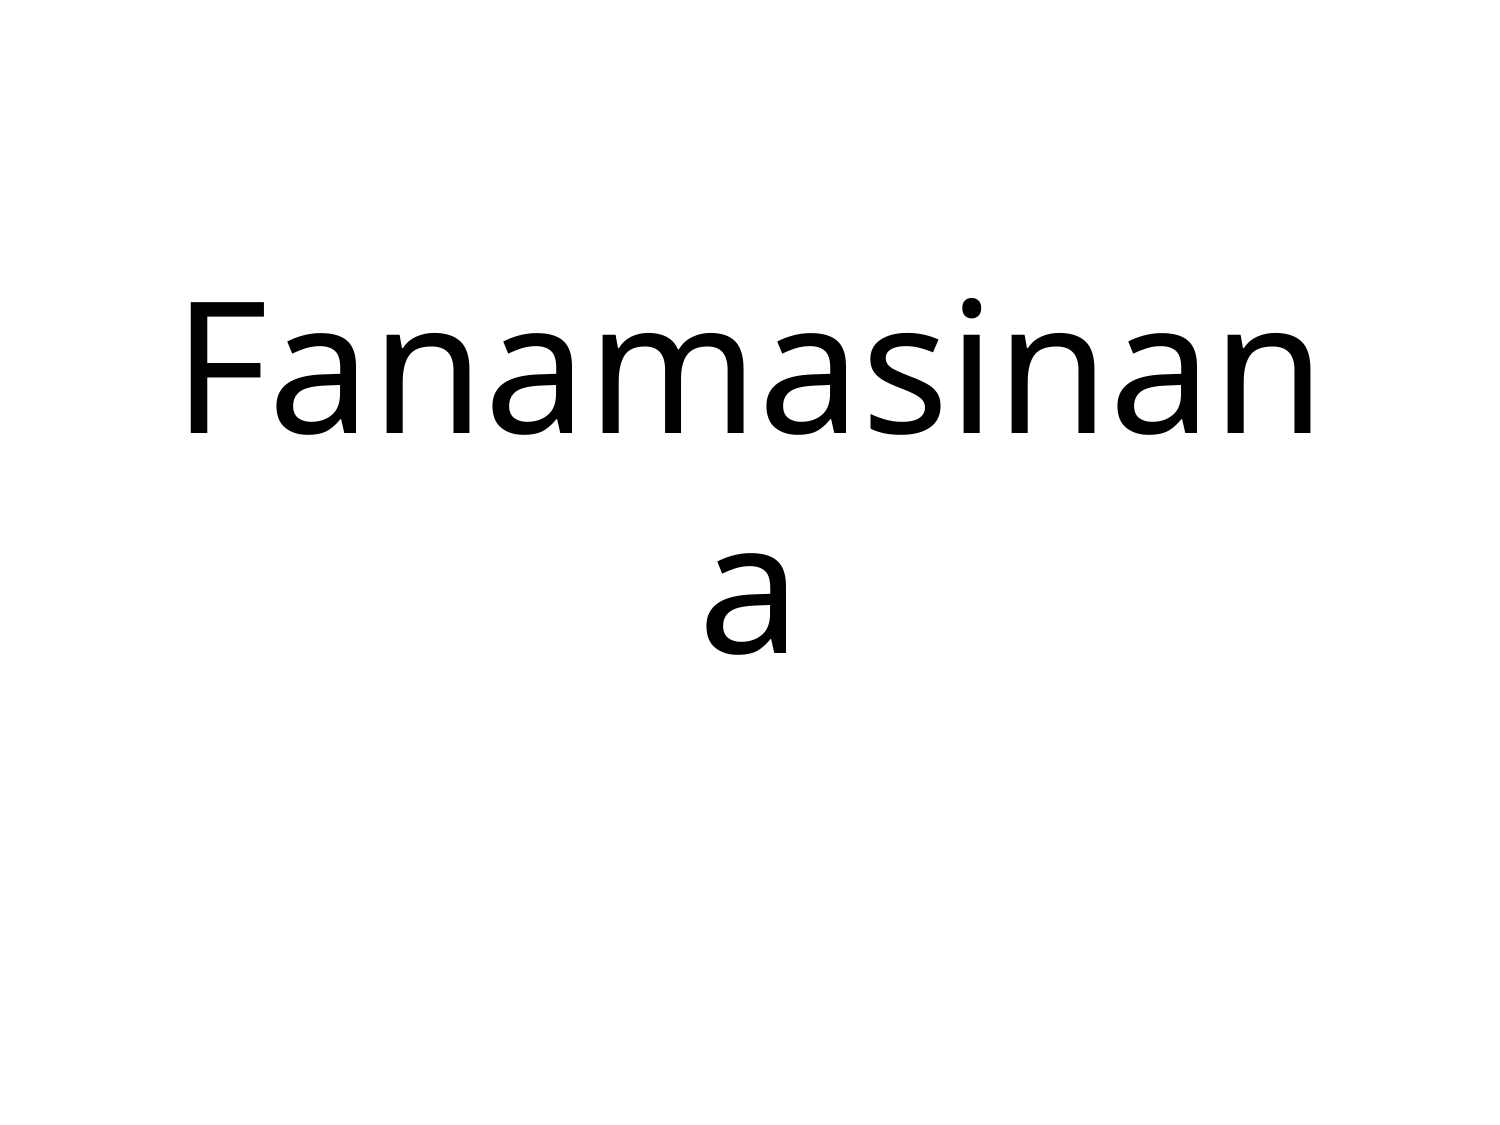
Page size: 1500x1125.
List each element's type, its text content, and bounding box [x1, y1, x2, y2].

title Fanamasinana [112, 349, 1388, 591]
